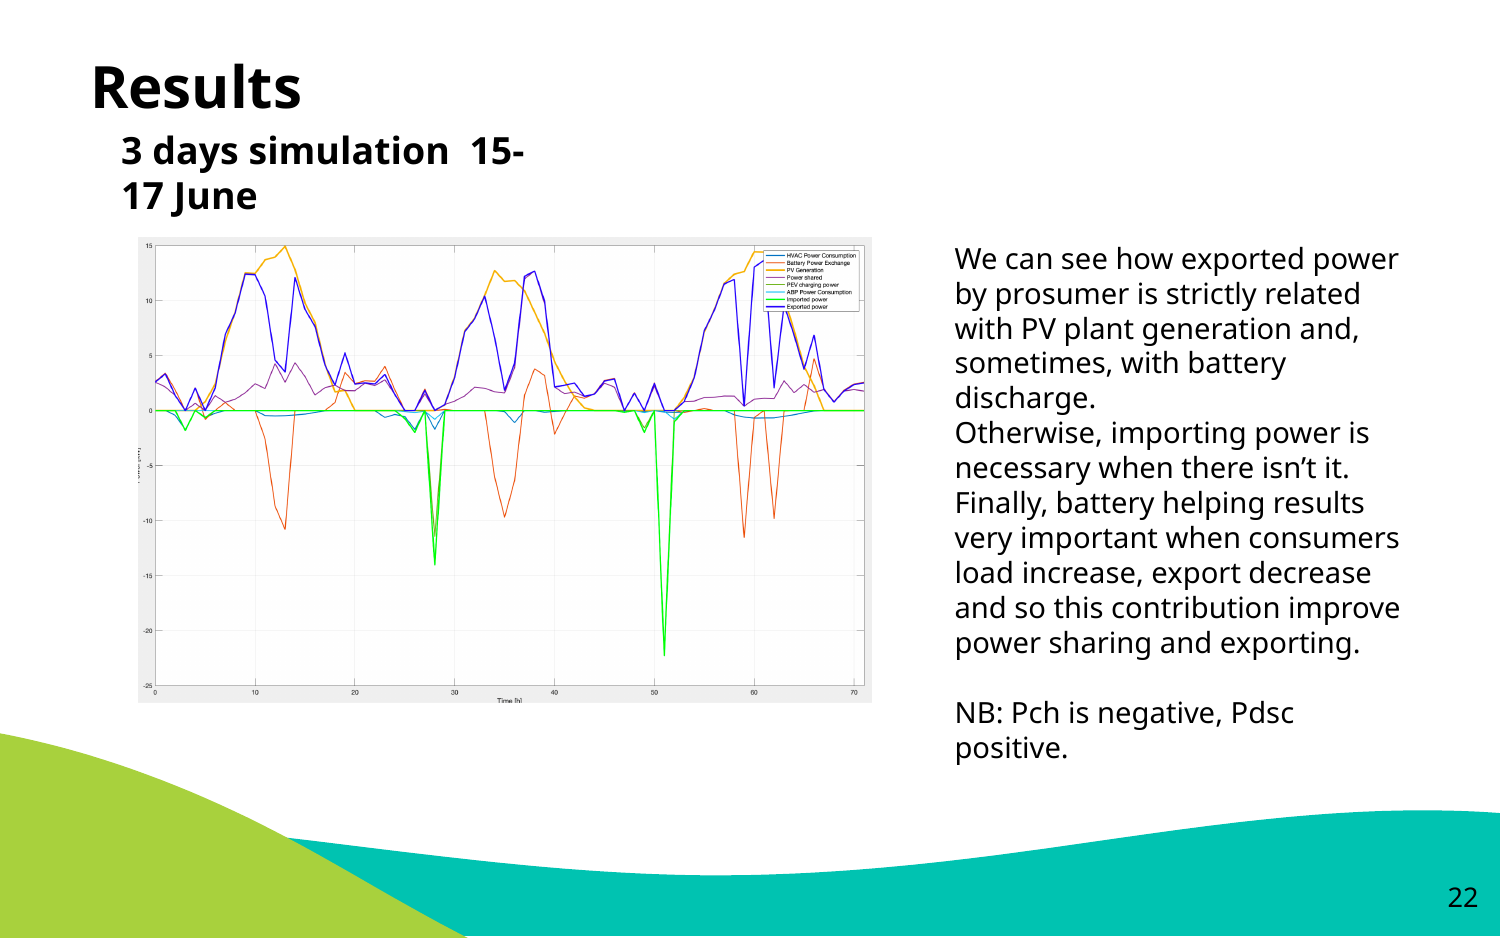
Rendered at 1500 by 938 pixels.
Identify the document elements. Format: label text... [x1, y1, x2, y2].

picture [137, 237, 873, 703]
slide_number ‹#› [1403, 865, 1494, 938]
subtitle 3 days simulation 15-17 June [106, 140, 545, 204]
title Results [75, 40, 1339, 132]
text_box We can see how exported power by prosumer is strictly related with PV plant generation and, sometimes, with battery discharge. Otherwise, importing power is necessary when there isn’t it. Finally, battery helping results very important when consumers load increase, export decrease and so this contribution improve power sharing and exporting. NB: Pch is negative, Pdsc positive. [939, 225, 1430, 780]
